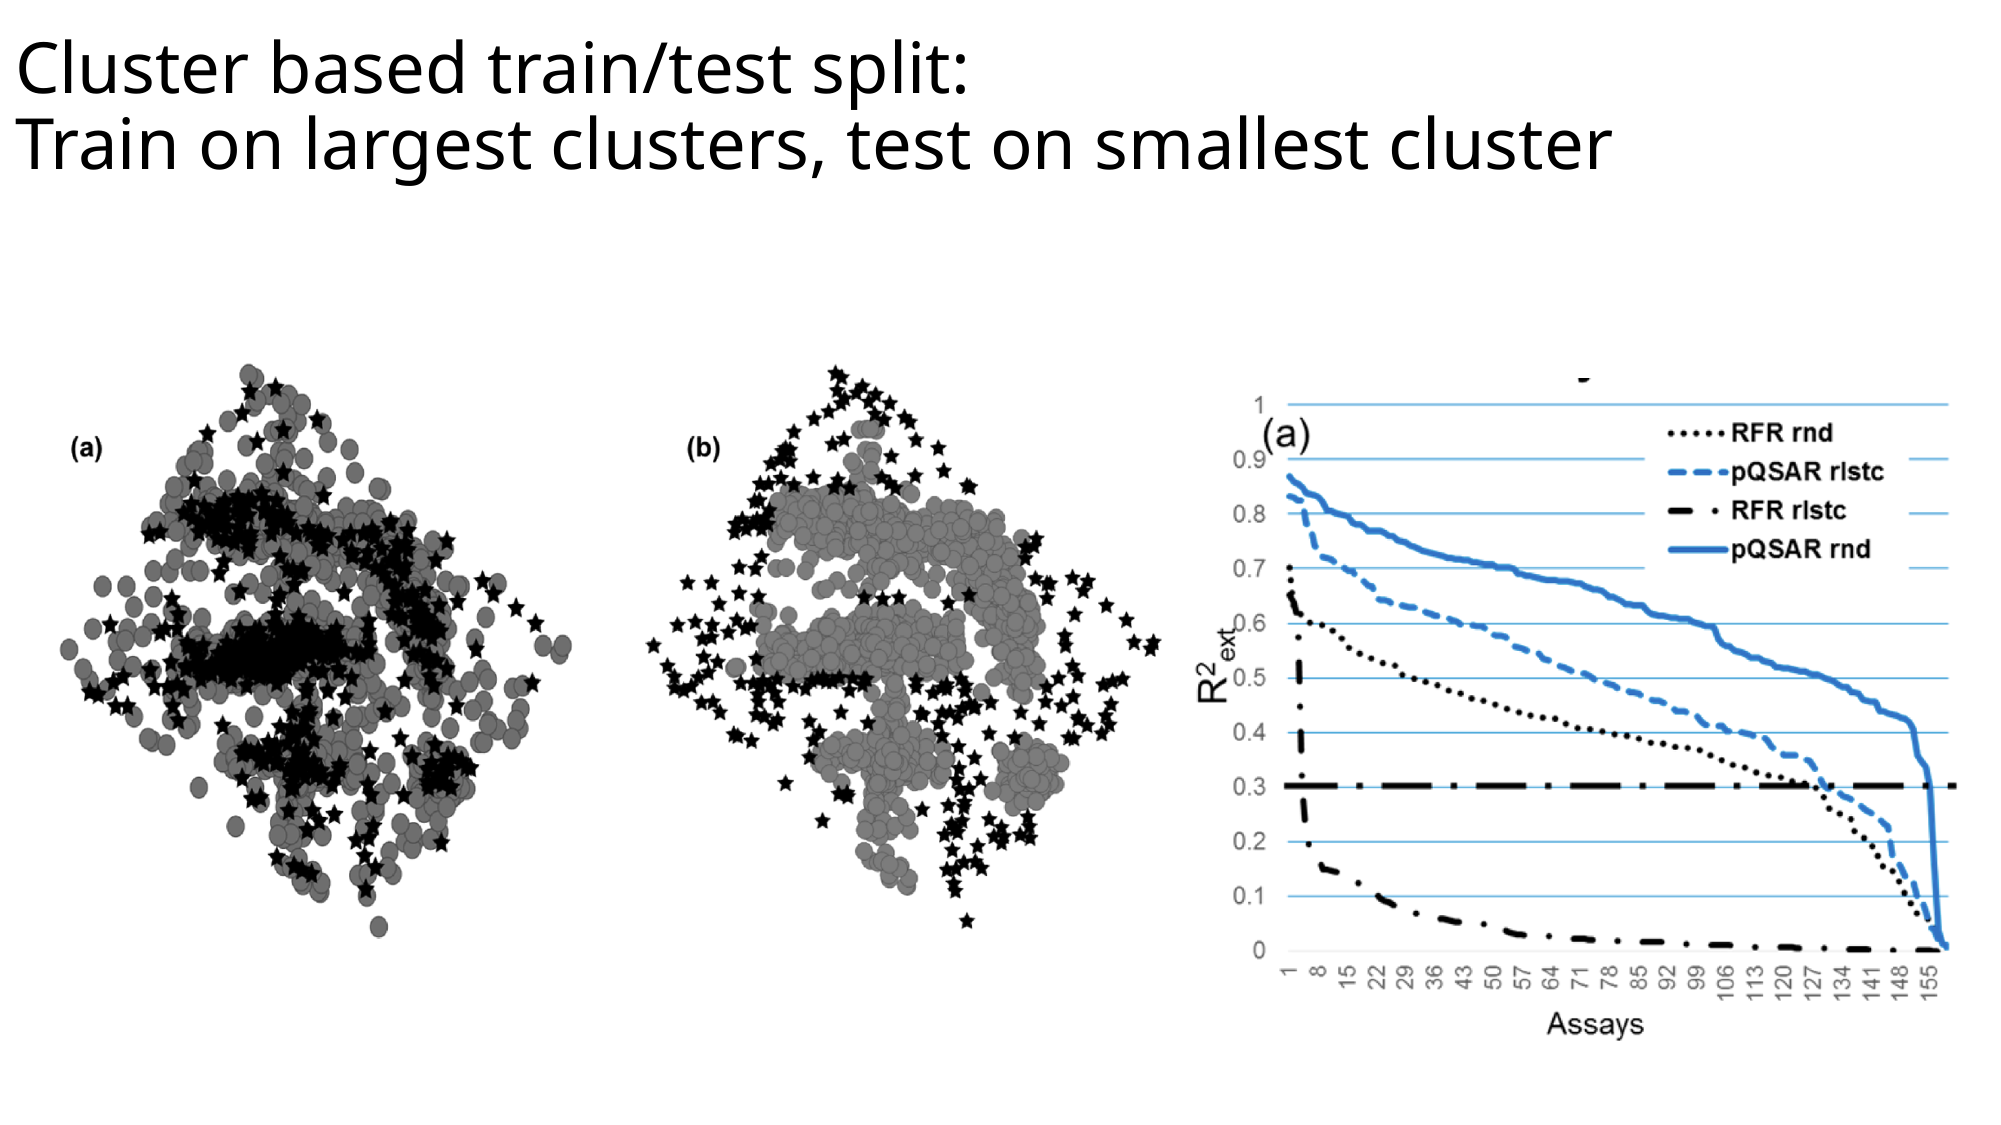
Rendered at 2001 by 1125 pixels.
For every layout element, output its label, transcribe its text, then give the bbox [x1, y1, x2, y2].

title Cluster based train/test split: Train on largest clusters, test on smallest cluster [0, 0, 1725, 218]
picture [0, 347, 1963, 1055]
